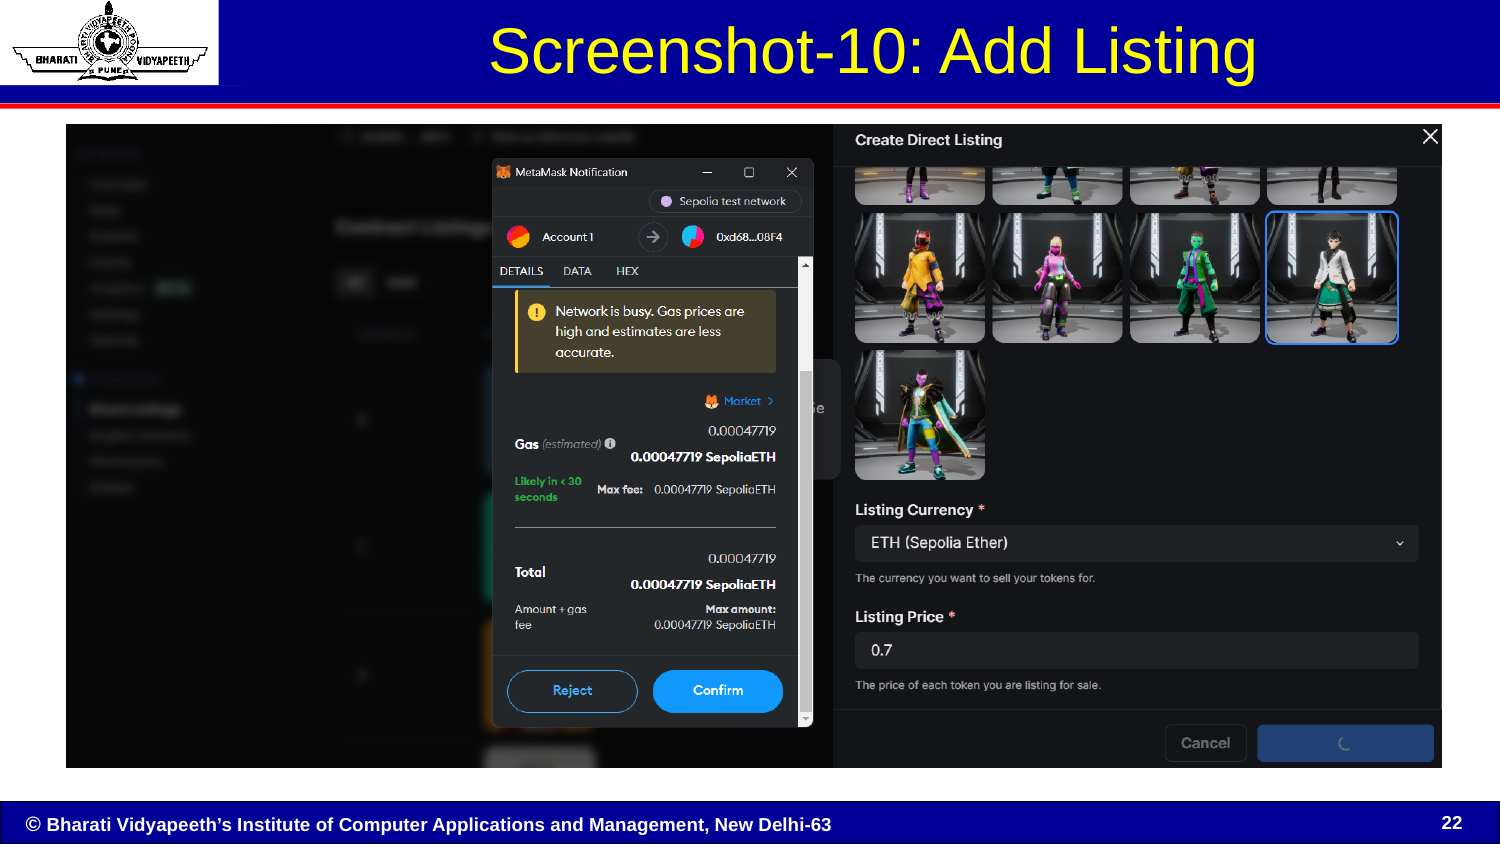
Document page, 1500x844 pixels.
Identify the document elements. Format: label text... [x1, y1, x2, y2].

picture [12, 1, 208, 81]
title Screenshot-10: Add Listing [246, 2, 1500, 85]
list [66, 124, 1442, 768]
